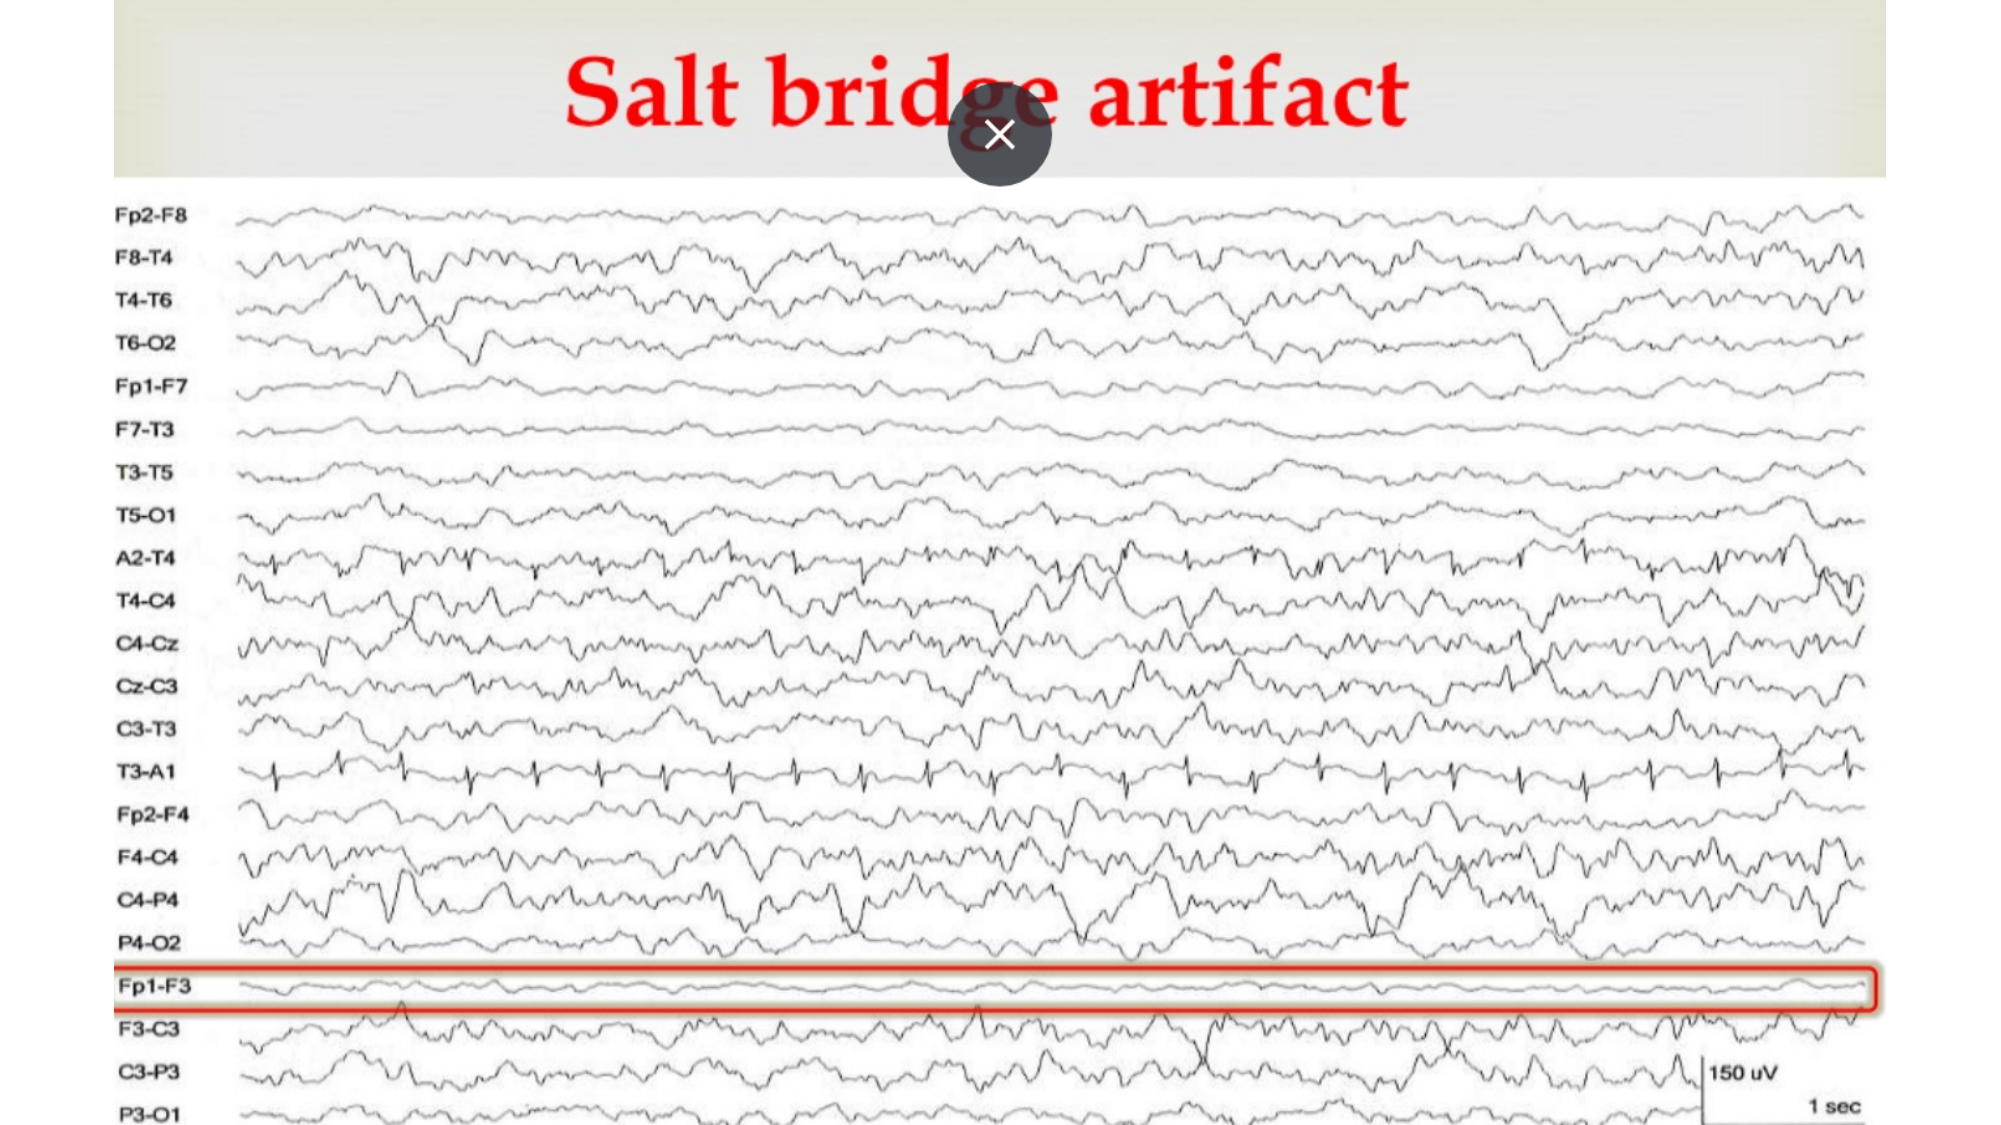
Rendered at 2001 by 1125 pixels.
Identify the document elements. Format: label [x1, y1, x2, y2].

picture [114, 0, 1886, 1125]
